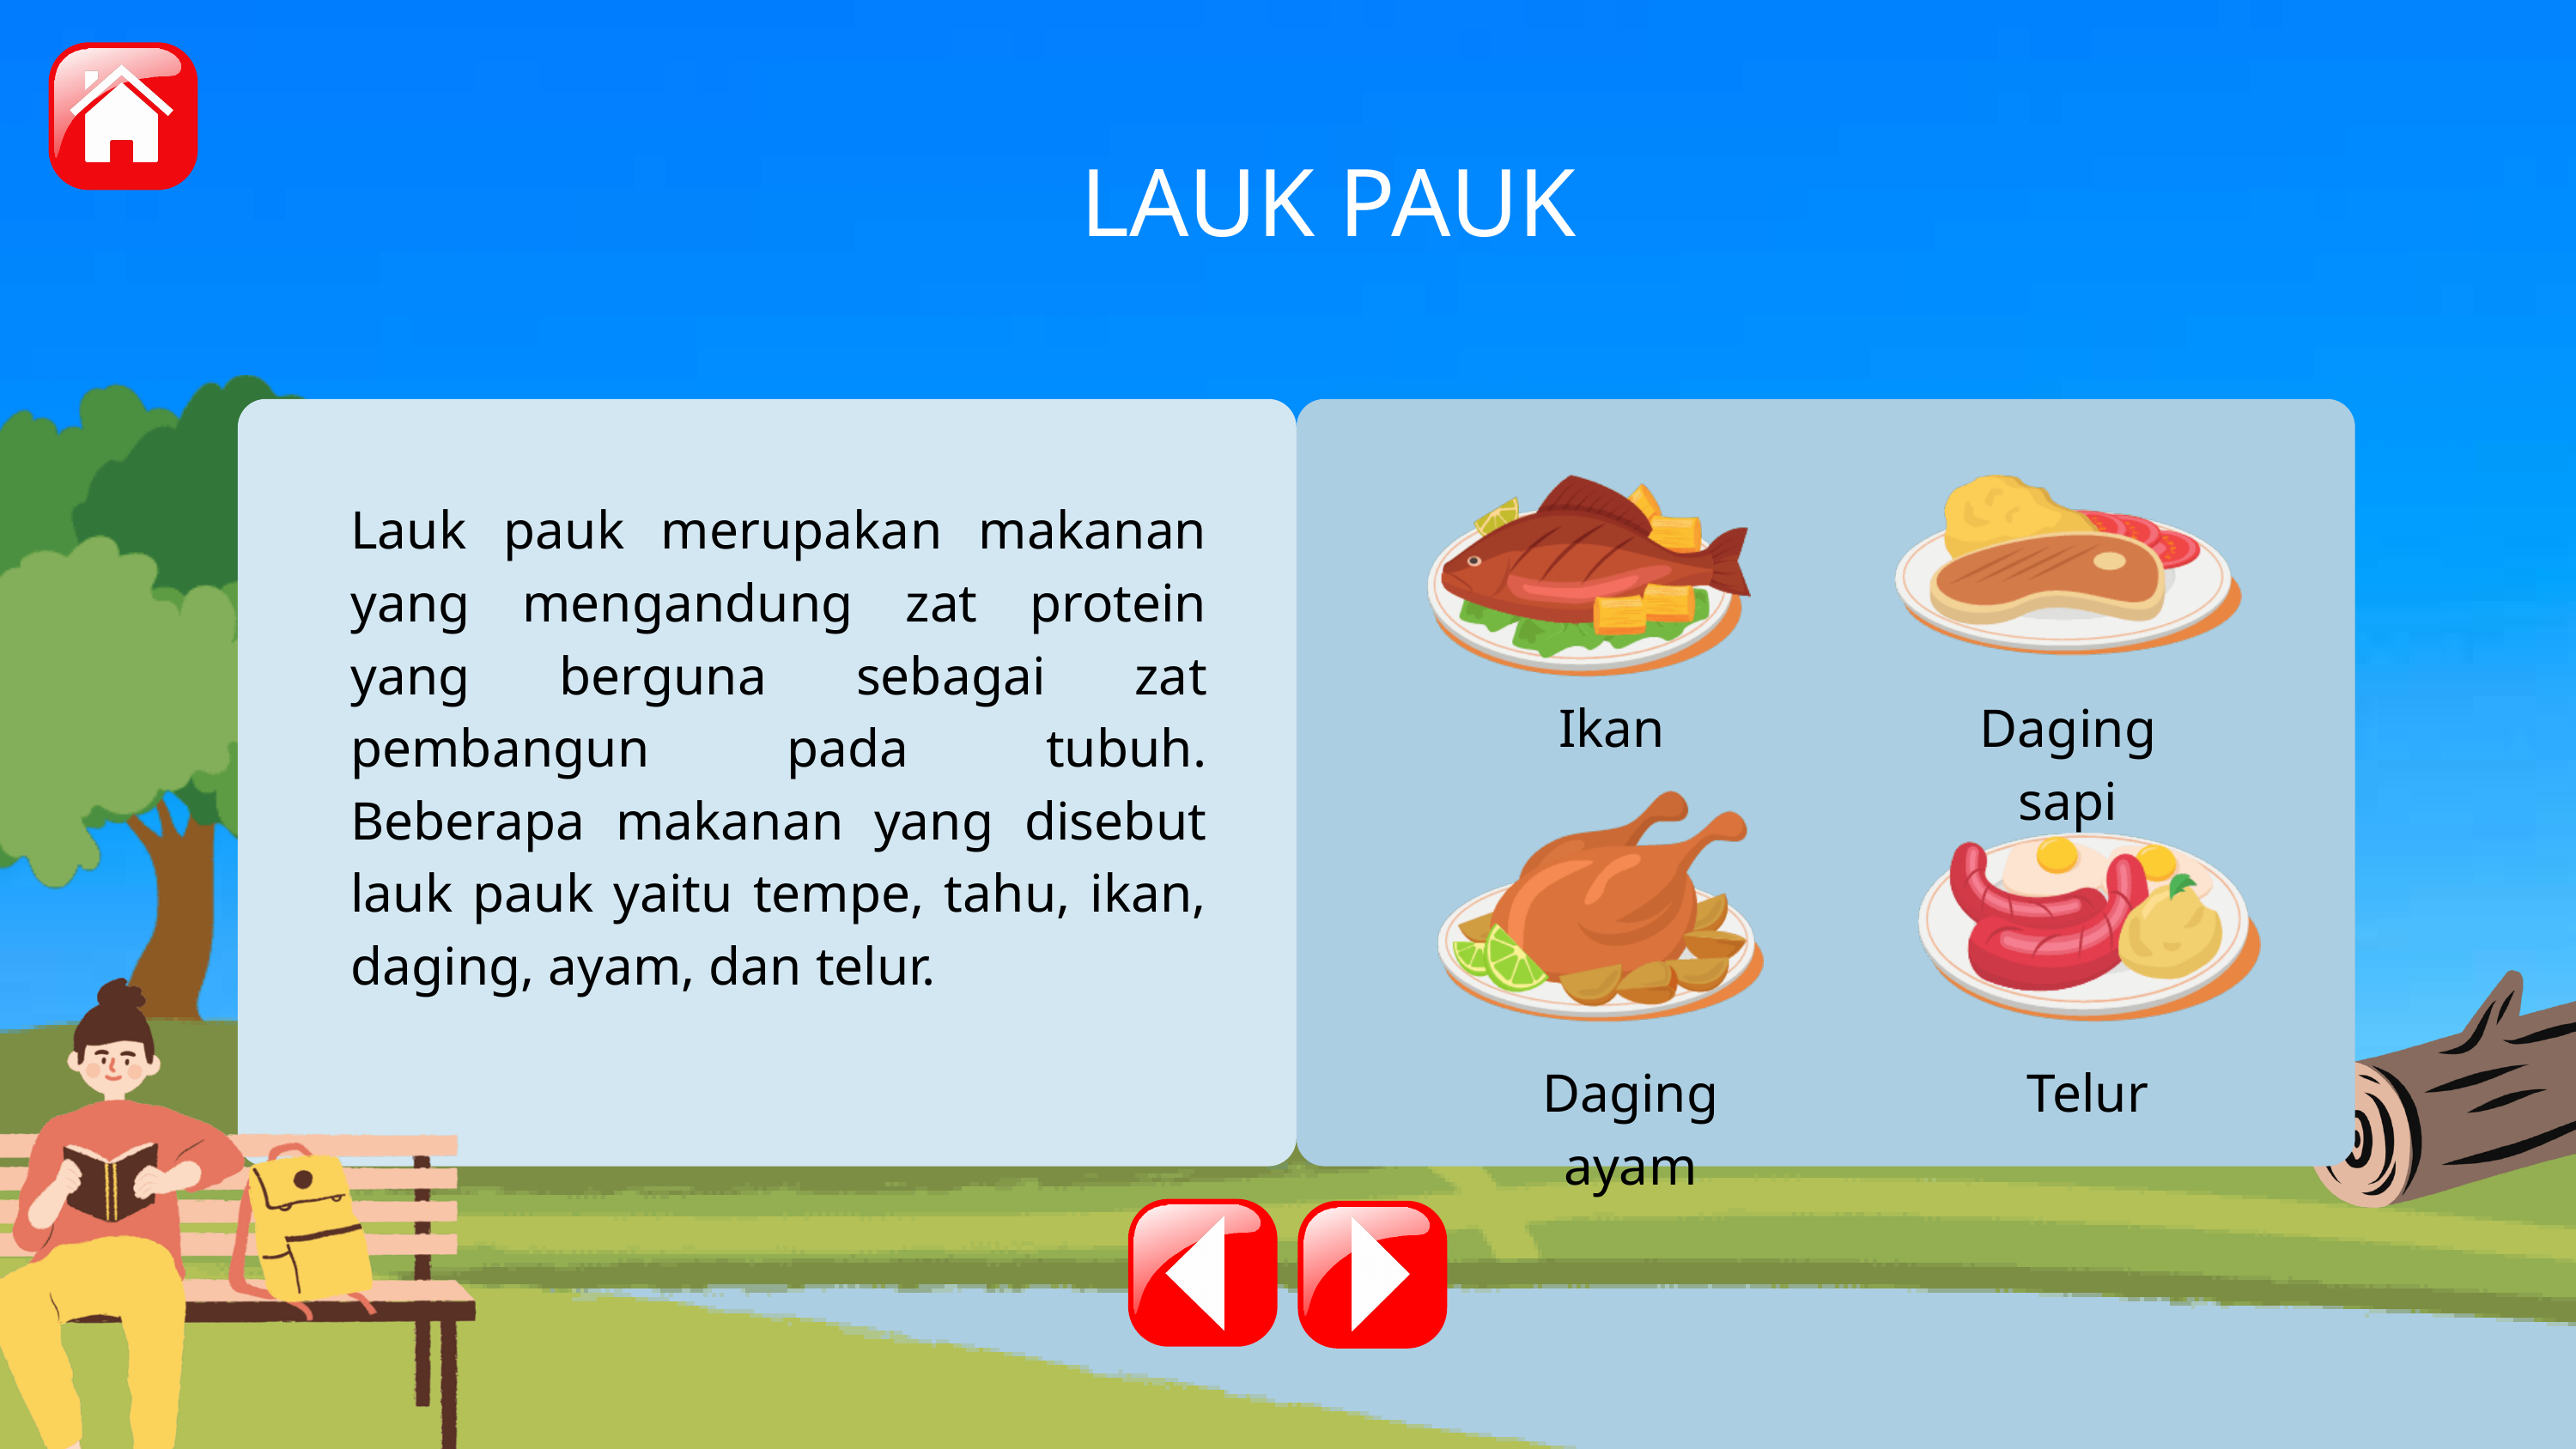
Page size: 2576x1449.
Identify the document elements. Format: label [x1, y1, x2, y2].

text_box [1297, 1200, 1448, 1349]
picture [0, 0, 2576, 1449]
text_box [237, 398, 1295, 1167]
text_box [1296, 398, 2355, 1167]
text_box [1127, 1198, 1278, 1347]
text_box [48, 42, 198, 191]
